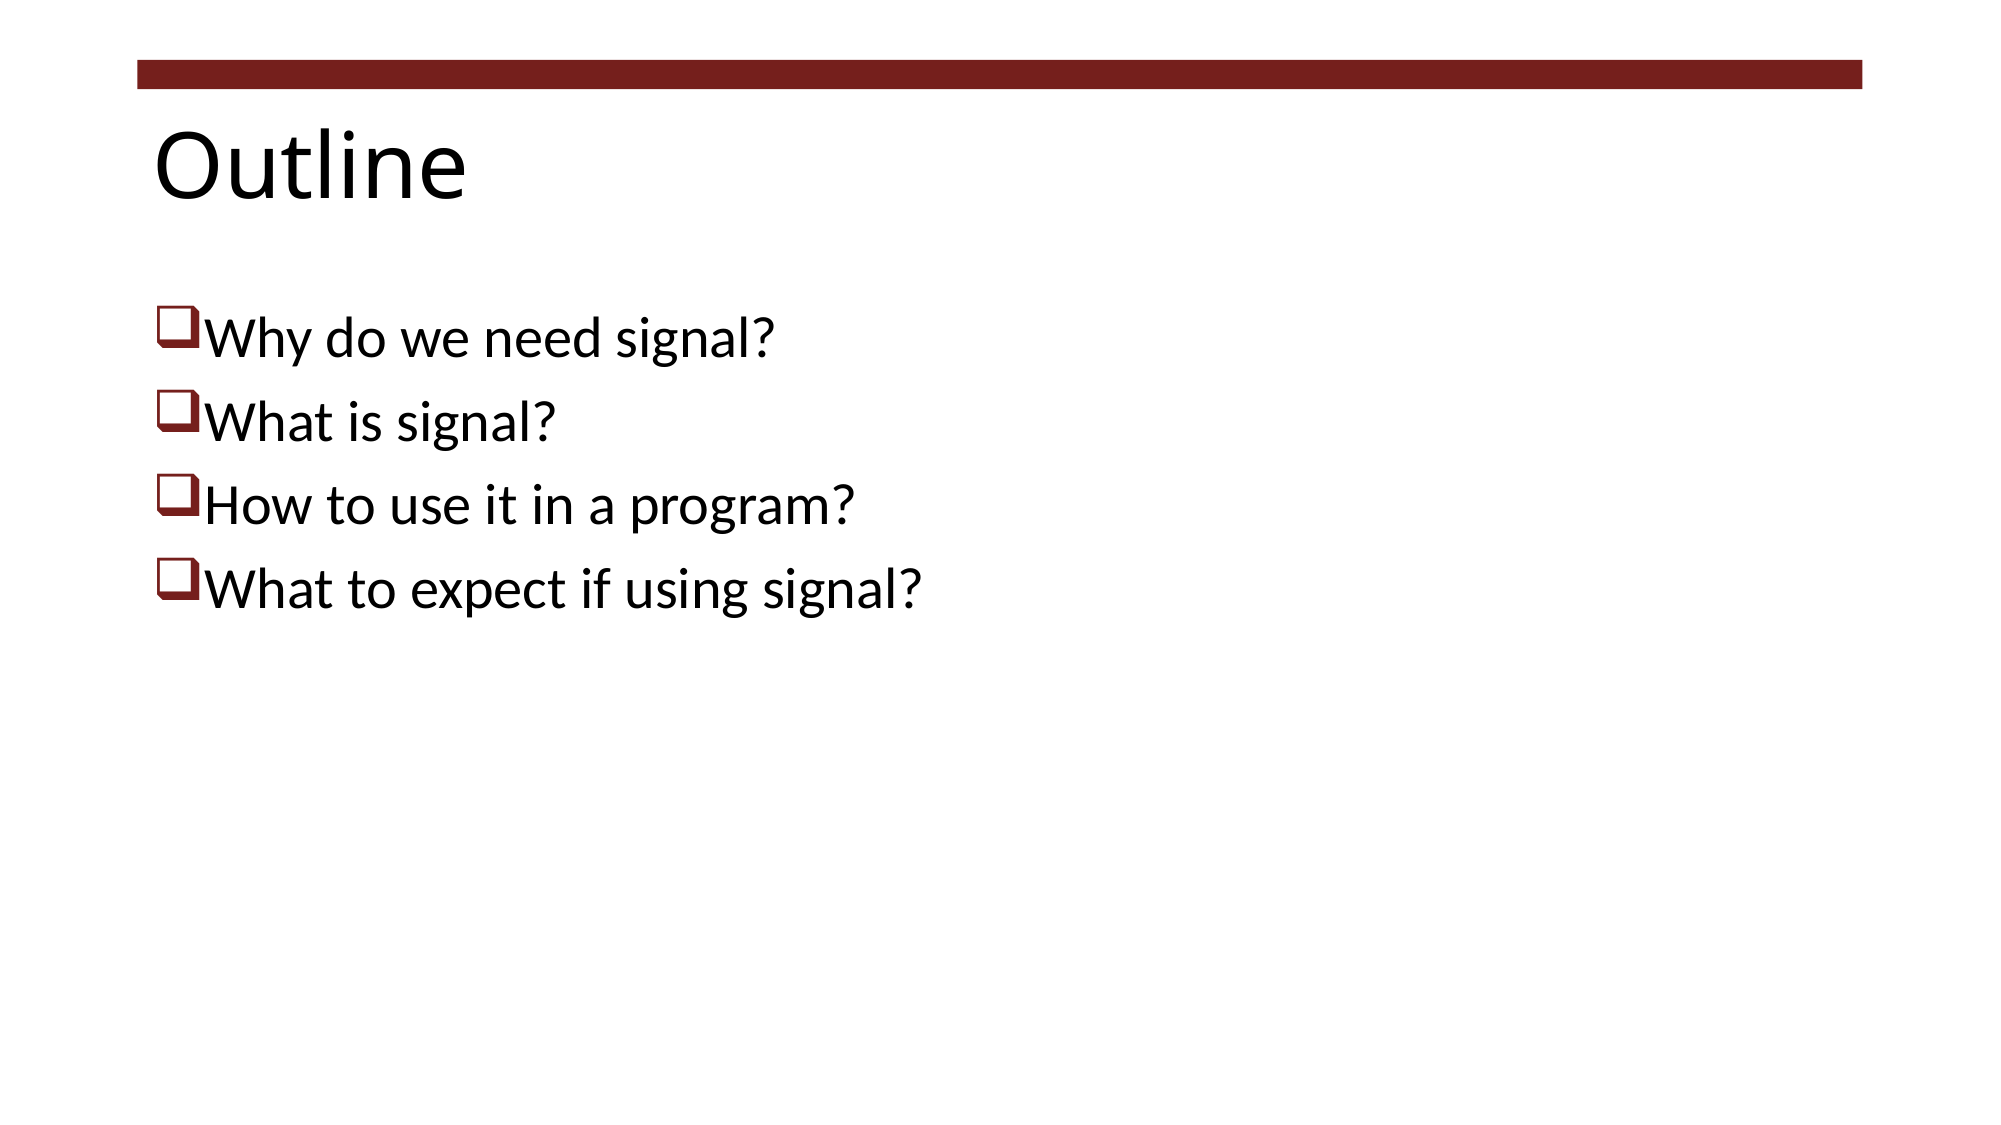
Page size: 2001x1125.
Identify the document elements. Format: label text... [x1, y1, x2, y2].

title Outline [137, 59, 1863, 278]
list Why do we need signal? What is signal? How to use it in a program? What to expect if using signal? [137, 299, 1863, 1103]
